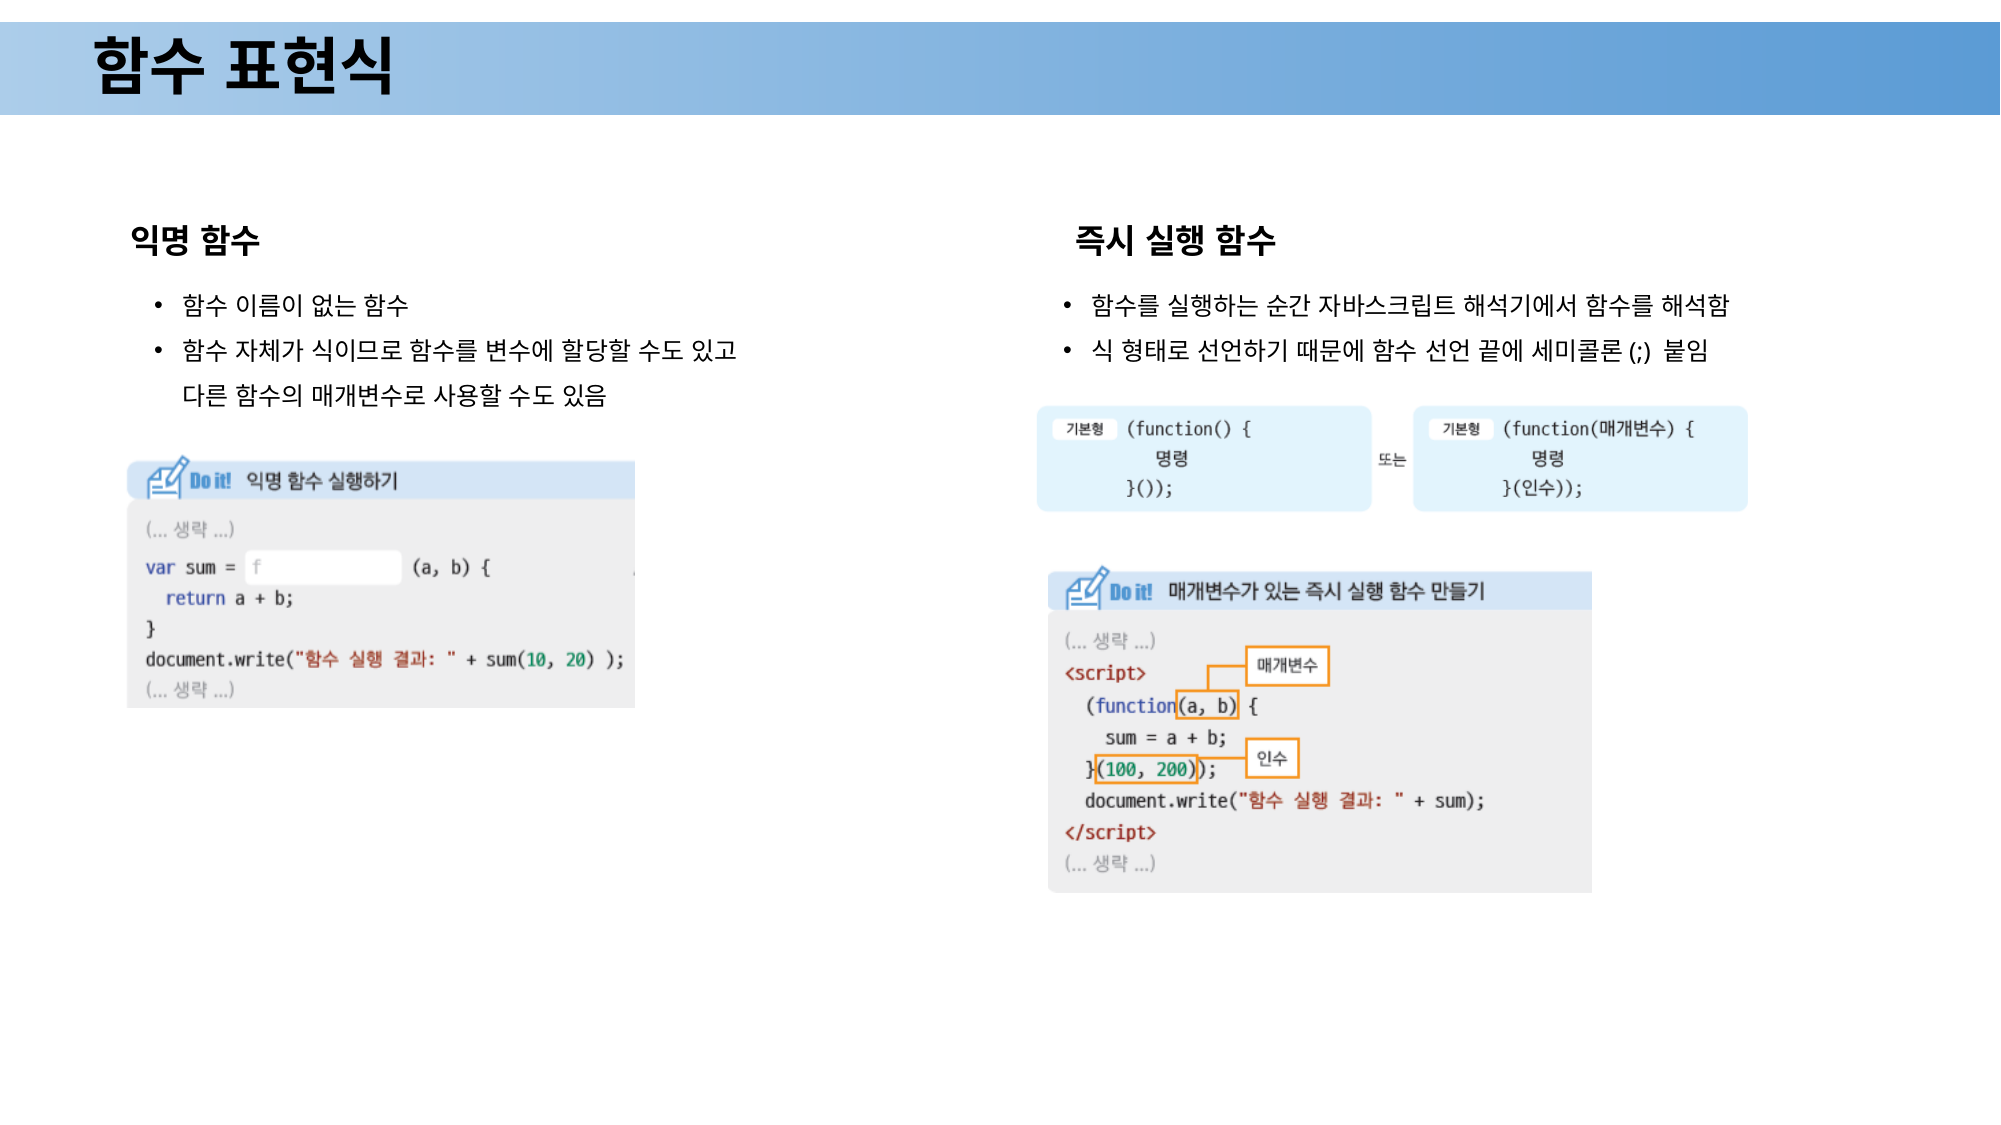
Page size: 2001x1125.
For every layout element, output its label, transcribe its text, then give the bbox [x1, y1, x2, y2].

text_box 함수 이름이 없는 함수 함수 자체가 식이므로 함수를 변수에 할당할 수도 있고 다른 함수의 매개변수로 사용할 수도 있음 [139, 268, 753, 418]
title 함수 표현식 [77, 22, 1569, 116]
text_box 익명 함수 [115, 212, 277, 268]
text_box 즉시 실행 함수 [1060, 212, 1292, 268]
text_box 함수를 실행하는 순간 자바스크립트 해석기에서 함수를 해석함 식 형태로 선언하기 때문에 함수 선언 끝에 세미콜론(;) 붙임 [1048, 268, 1893, 373]
picture [107, 441, 635, 708]
picture [1048, 551, 1592, 893]
picture [1028, 384, 1758, 536]
